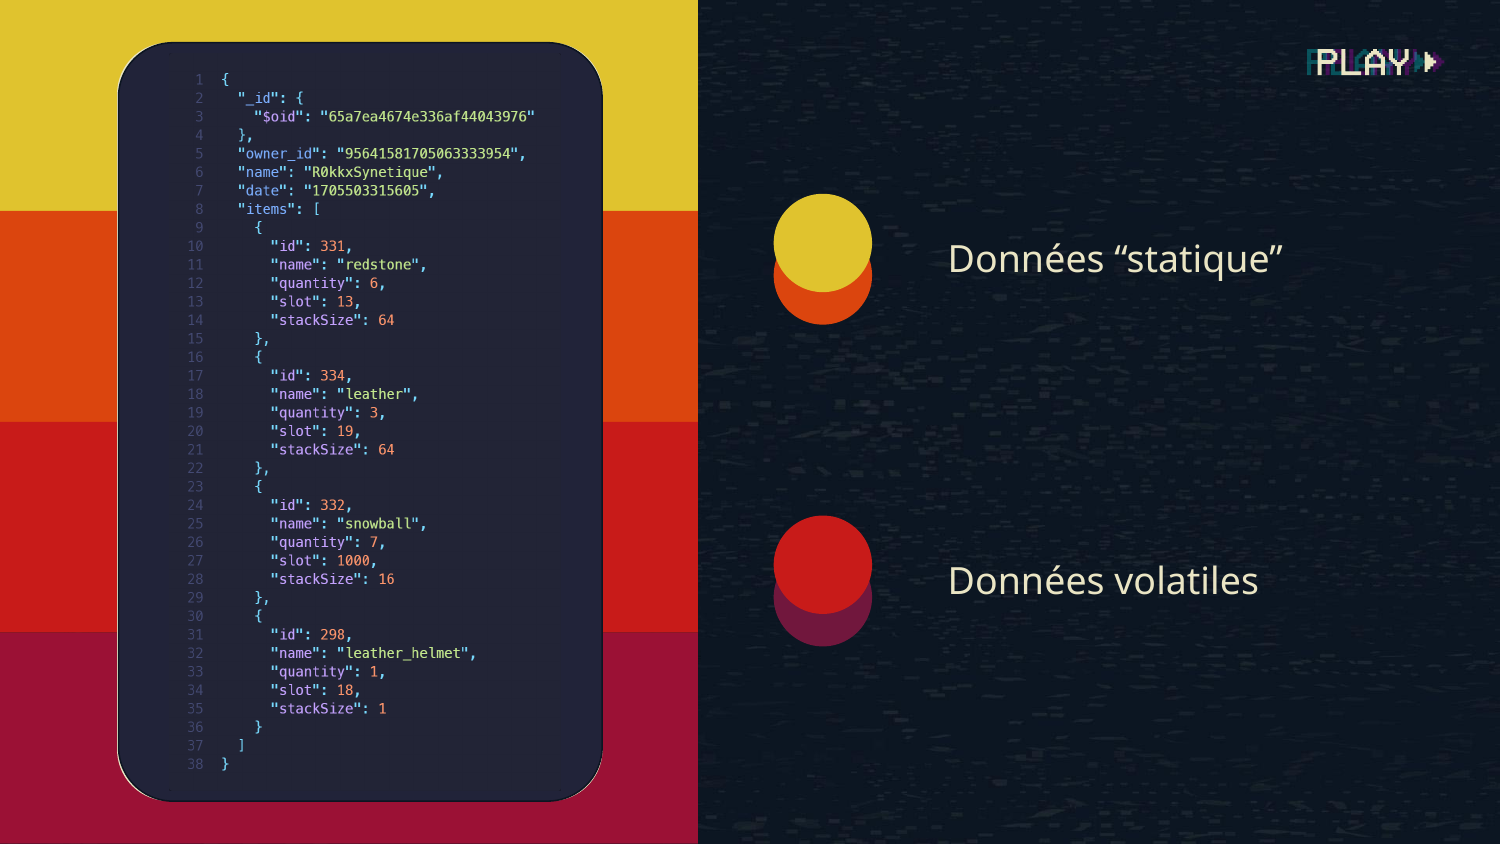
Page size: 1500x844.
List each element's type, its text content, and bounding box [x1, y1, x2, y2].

picture [168, 53, 561, 791]
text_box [773, 193, 873, 325]
title Données volatiles [932, 545, 1383, 617]
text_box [773, 515, 873, 647]
picture [698, 0, 1500, 844]
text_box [1307, 48, 1316, 76]
text_box [118, 42, 603, 802]
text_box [1317, 48, 1437, 76]
title Données “statique” [932, 223, 1383, 296]
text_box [1437, 48, 1445, 76]
